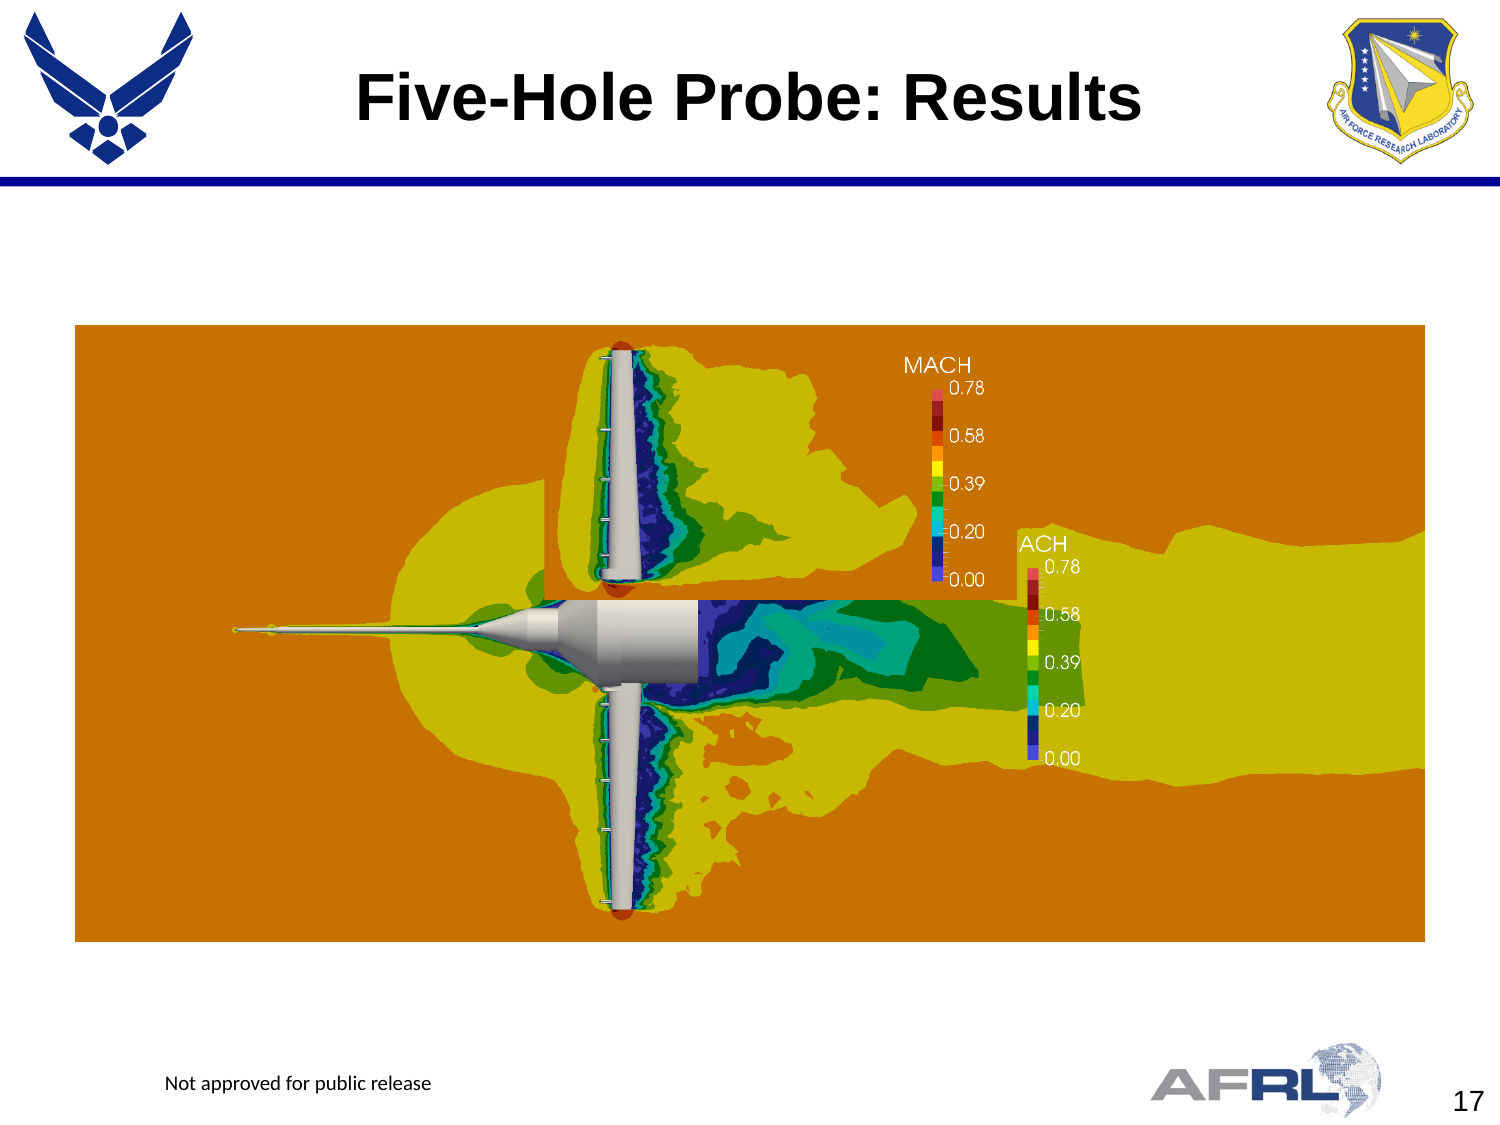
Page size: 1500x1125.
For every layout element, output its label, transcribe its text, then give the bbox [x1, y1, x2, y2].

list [74, 325, 1426, 942]
picture [1149, 1033, 1381, 1125]
picture [544, 325, 1018, 601]
picture [1425, 16, 1475, 165]
title Five-Hole Probe: Results [75, 0, 1425, 188]
